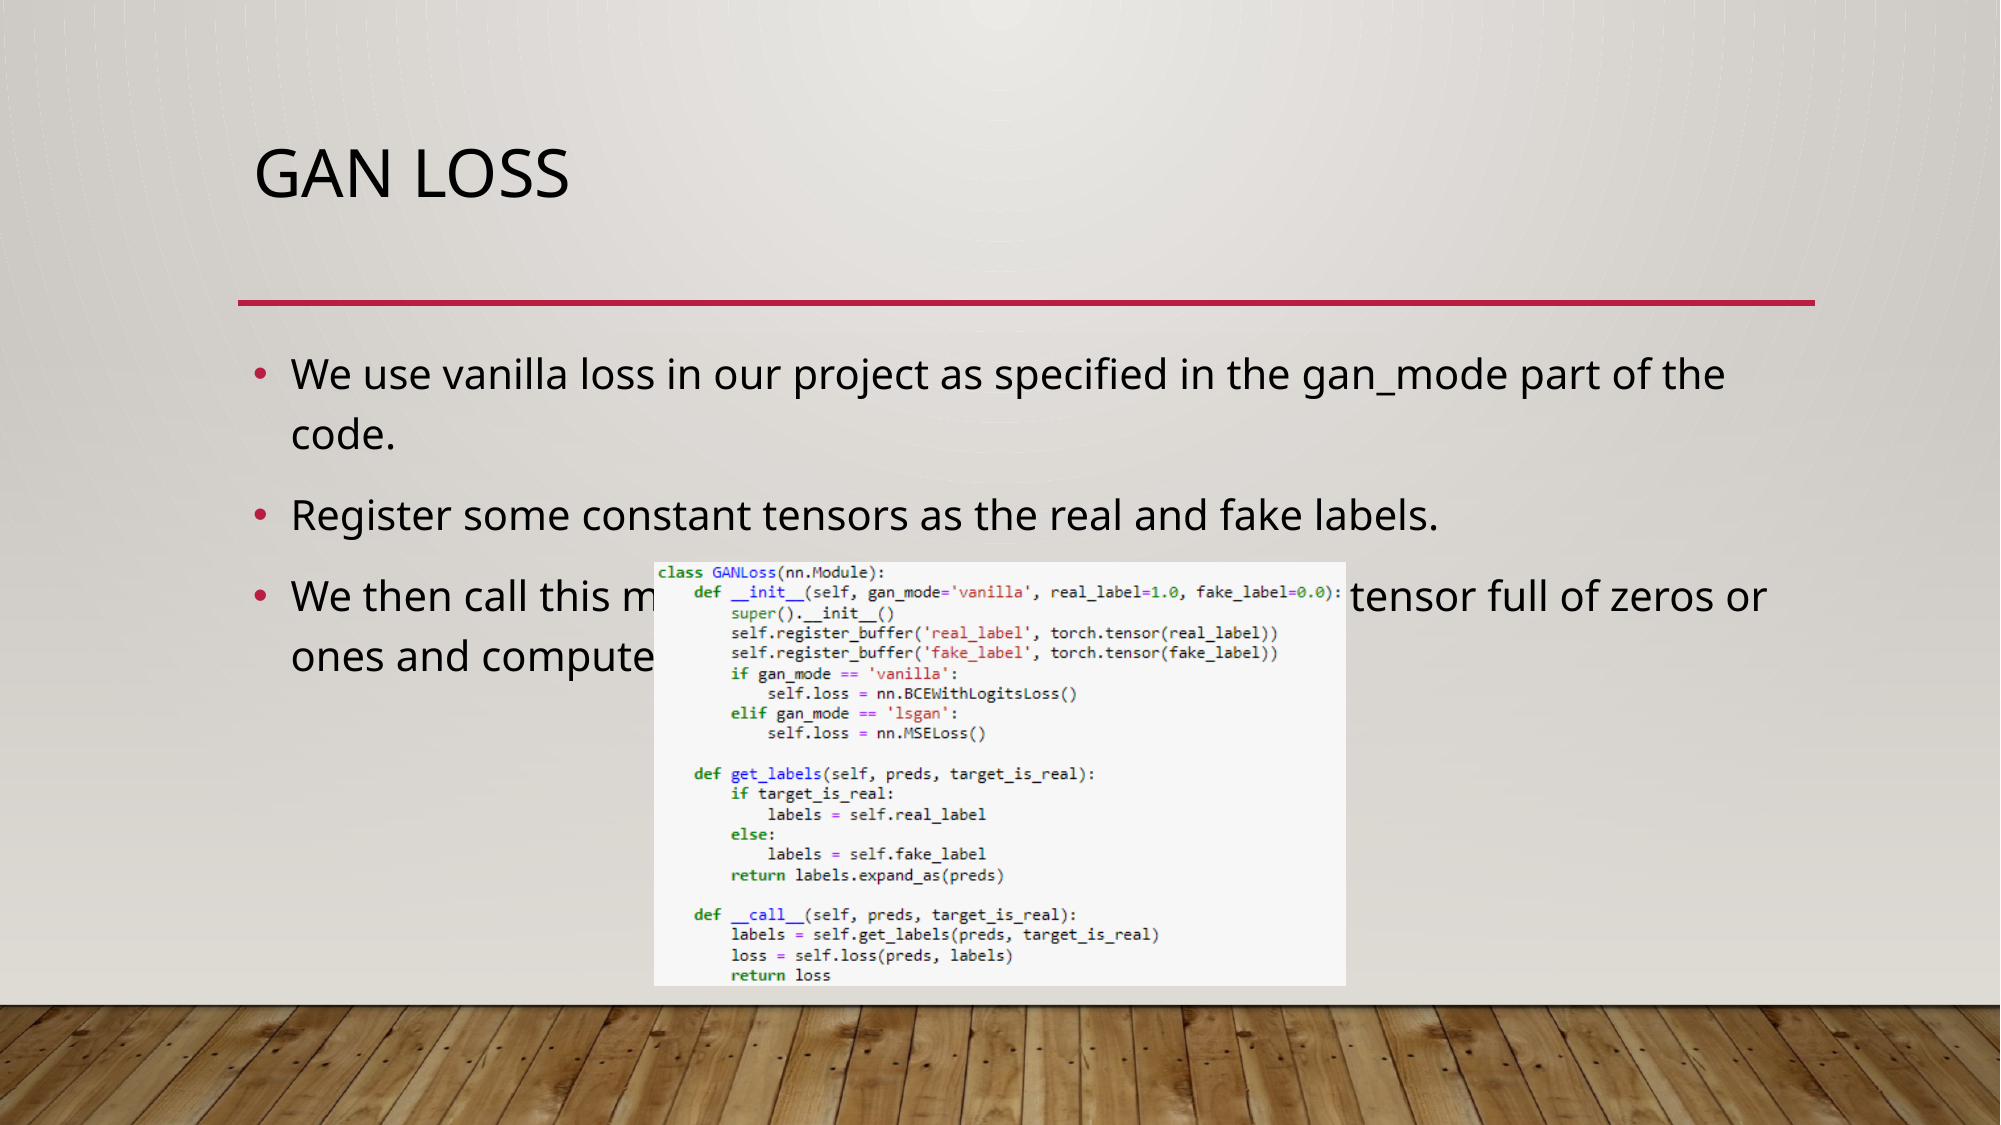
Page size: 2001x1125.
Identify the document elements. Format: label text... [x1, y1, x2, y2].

picture [654, 562, 1346, 987]
picture [0, 1005, 2000, 1125]
title GAN LOSS [238, 131, 1814, 305]
list We use vanilla loss in our project as specified in the gan_mode part of the code. Register some constant tensors as the real and fake labels. We then call this module which makes an appropriate tensor full of zeros or ones and computes the loss. [238, 330, 1814, 897]
